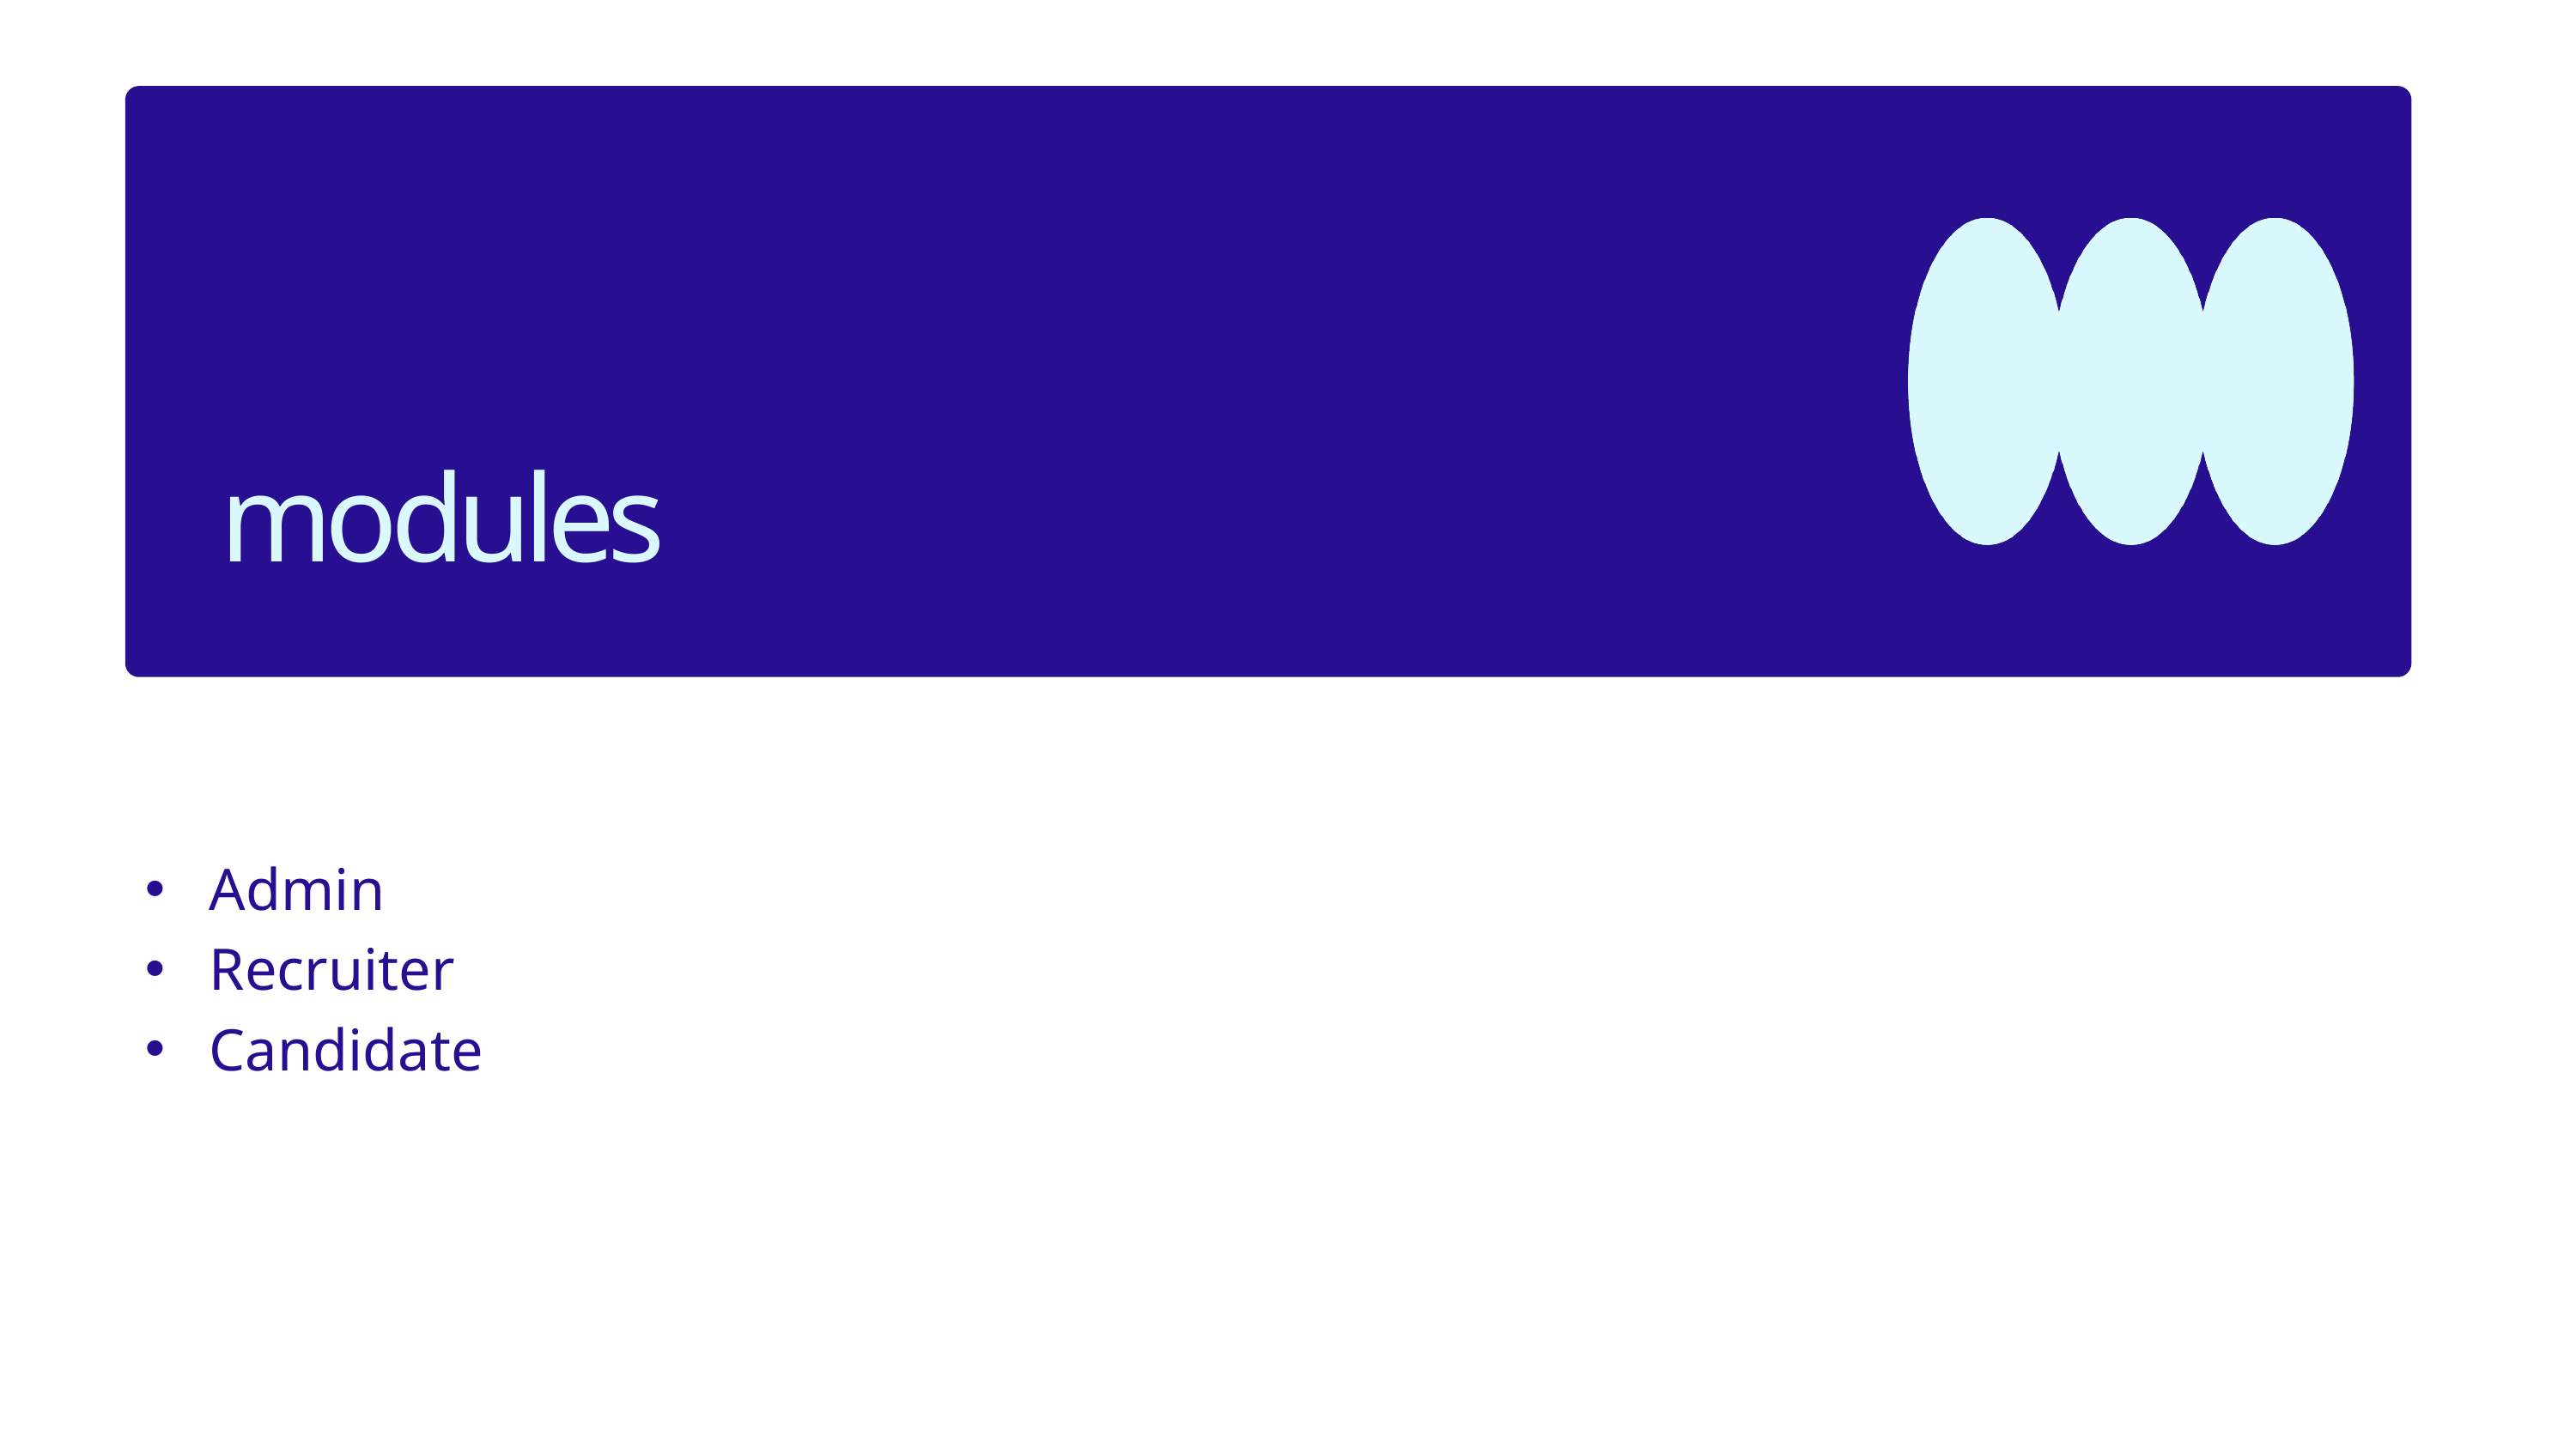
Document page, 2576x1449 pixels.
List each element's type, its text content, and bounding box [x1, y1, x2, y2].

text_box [125, 85, 2412, 677]
text_box Admin Recruiter Candidate [144, 761, 1606, 1162]
